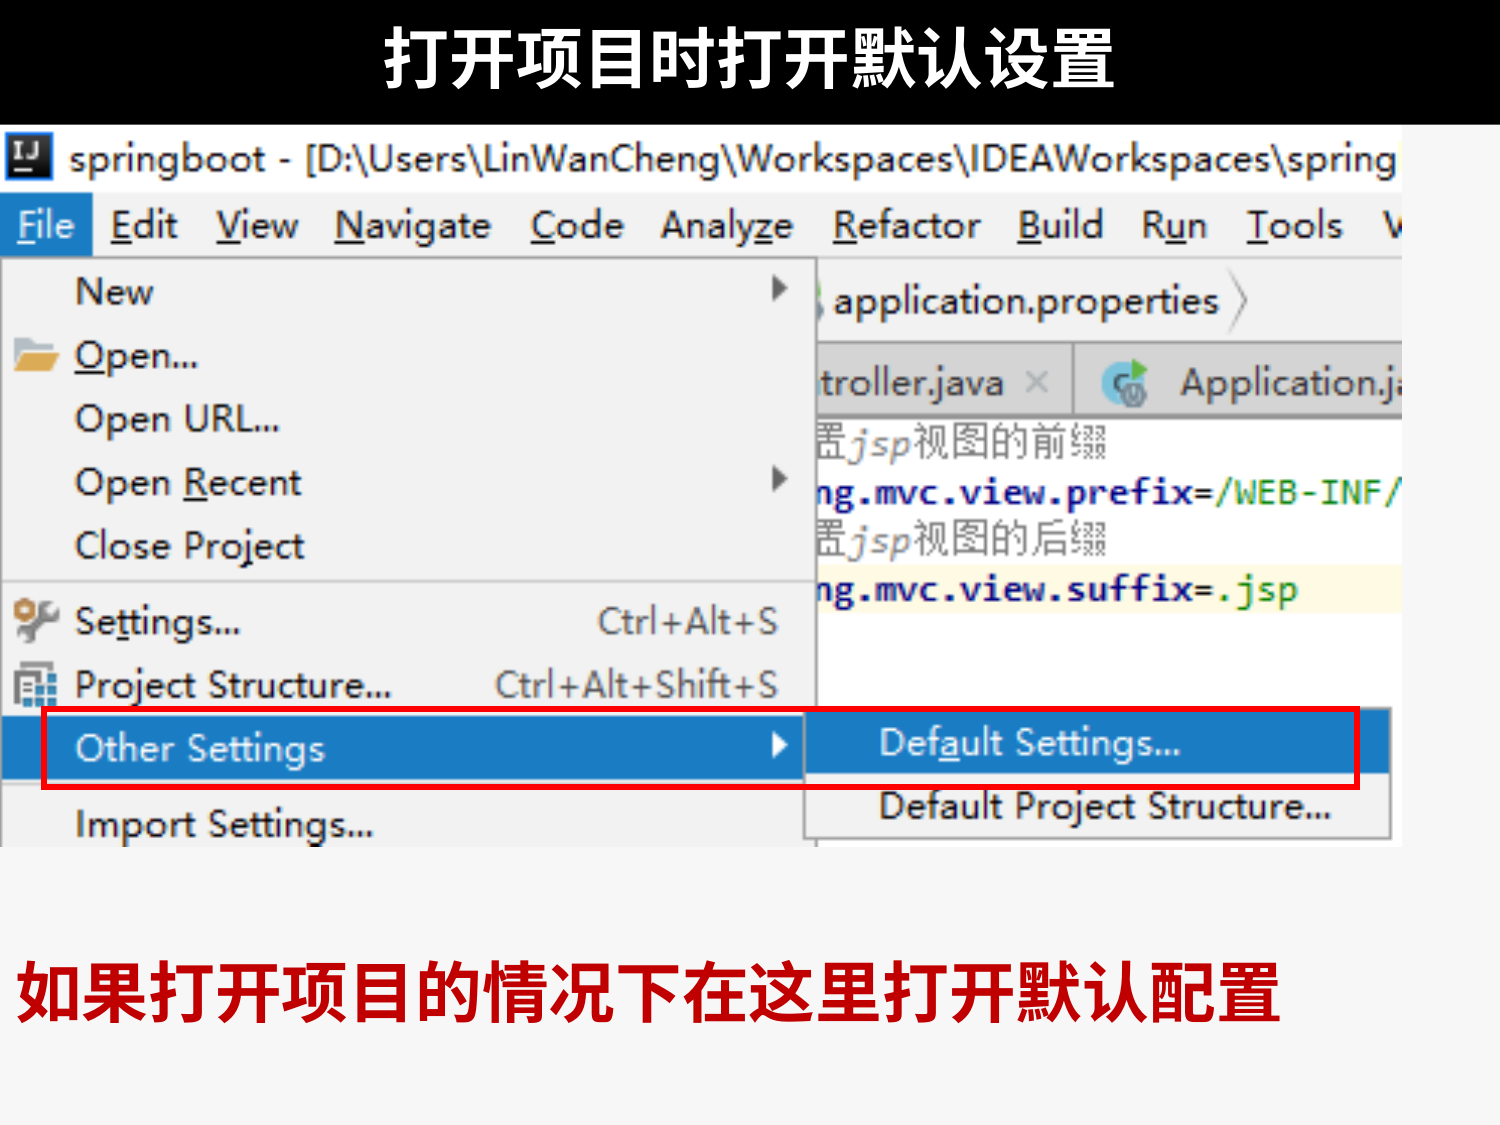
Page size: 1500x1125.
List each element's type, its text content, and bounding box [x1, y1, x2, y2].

text_box 如果打开项目的情况下在这里打开默认配置 [0, 866, 1500, 1125]
title 打开项目时打开默认设置 [0, 0, 1500, 125]
picture [0, 124, 1402, 847]
